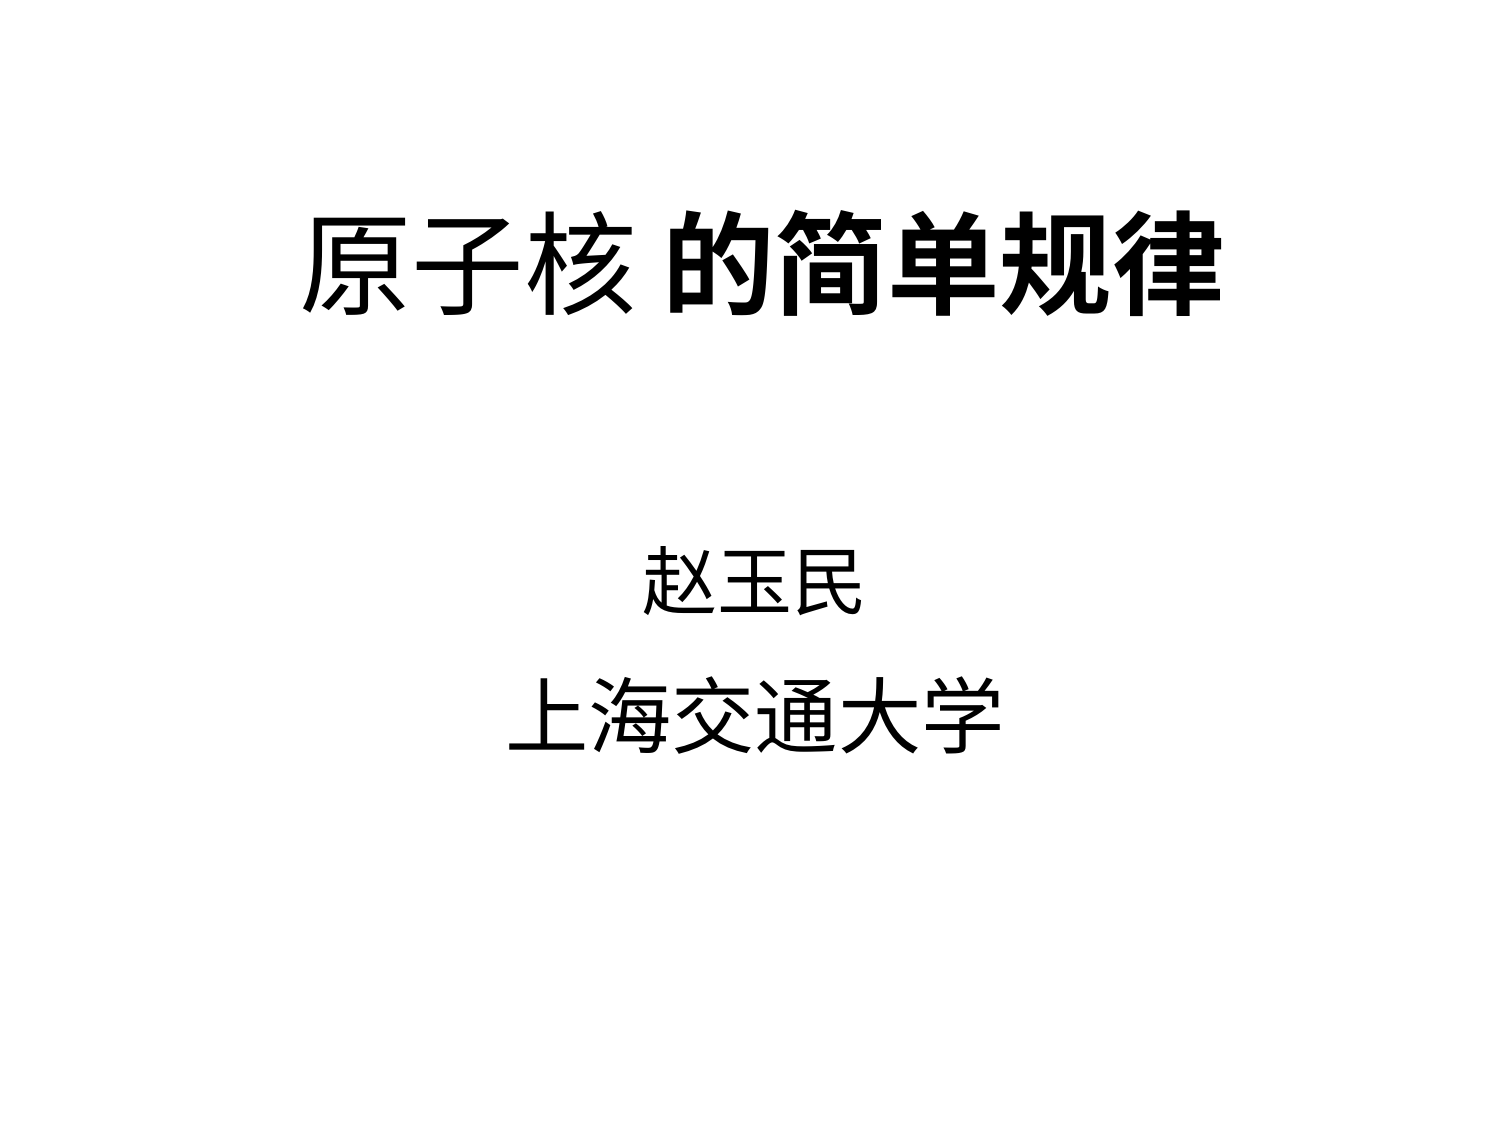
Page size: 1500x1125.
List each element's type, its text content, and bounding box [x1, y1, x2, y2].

subtitle 赵玉民 上海交通大学 [230, 527, 1281, 850]
title 原子核 的简单规律 [124, 140, 1400, 382]
